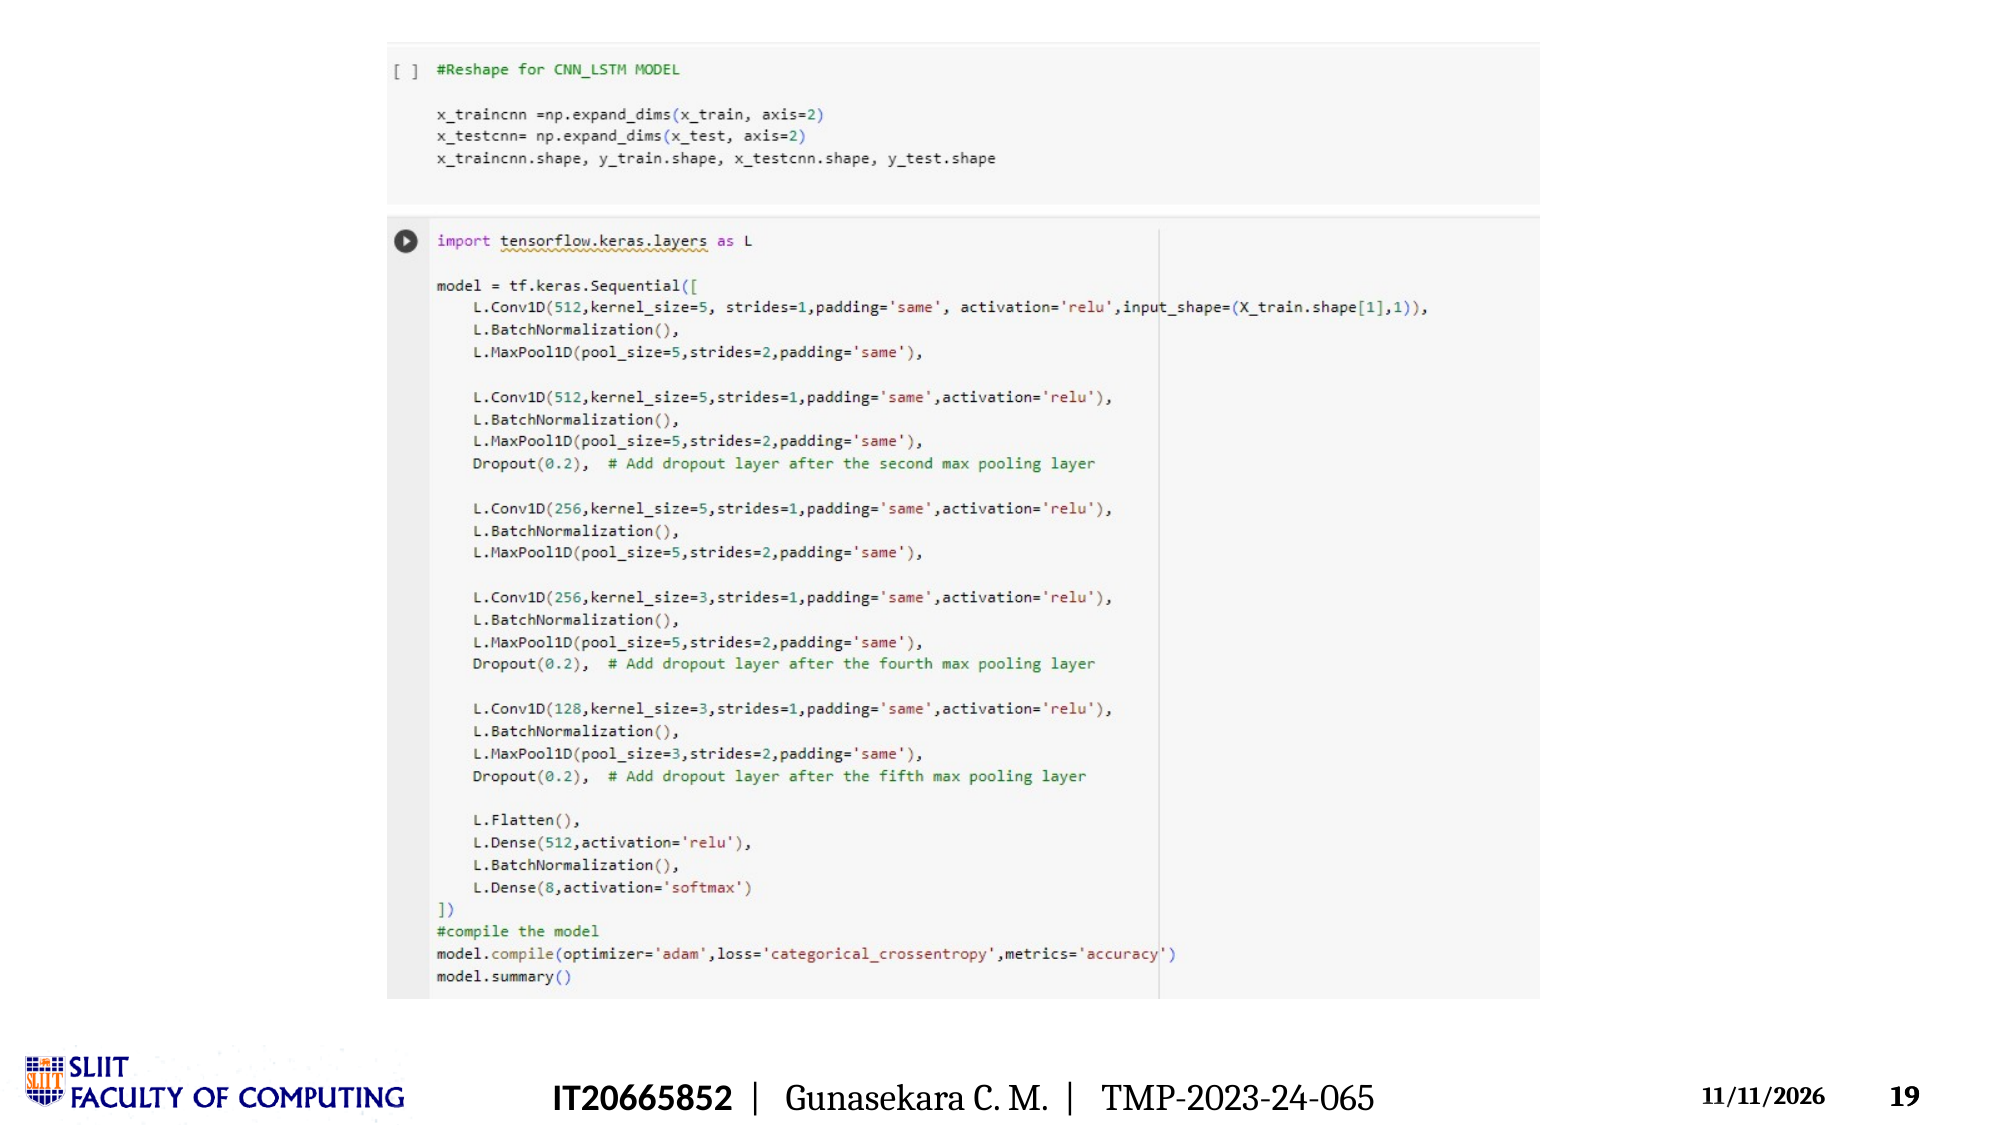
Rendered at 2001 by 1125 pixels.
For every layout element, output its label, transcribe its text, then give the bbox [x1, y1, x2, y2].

picture [0, 1045, 413, 1124]
text_box IT20665852 | Gunasekara C. M. | TMP-2023-24-065 [535, 1063, 1657, 1125]
picture [387, 42, 1540, 1000]
